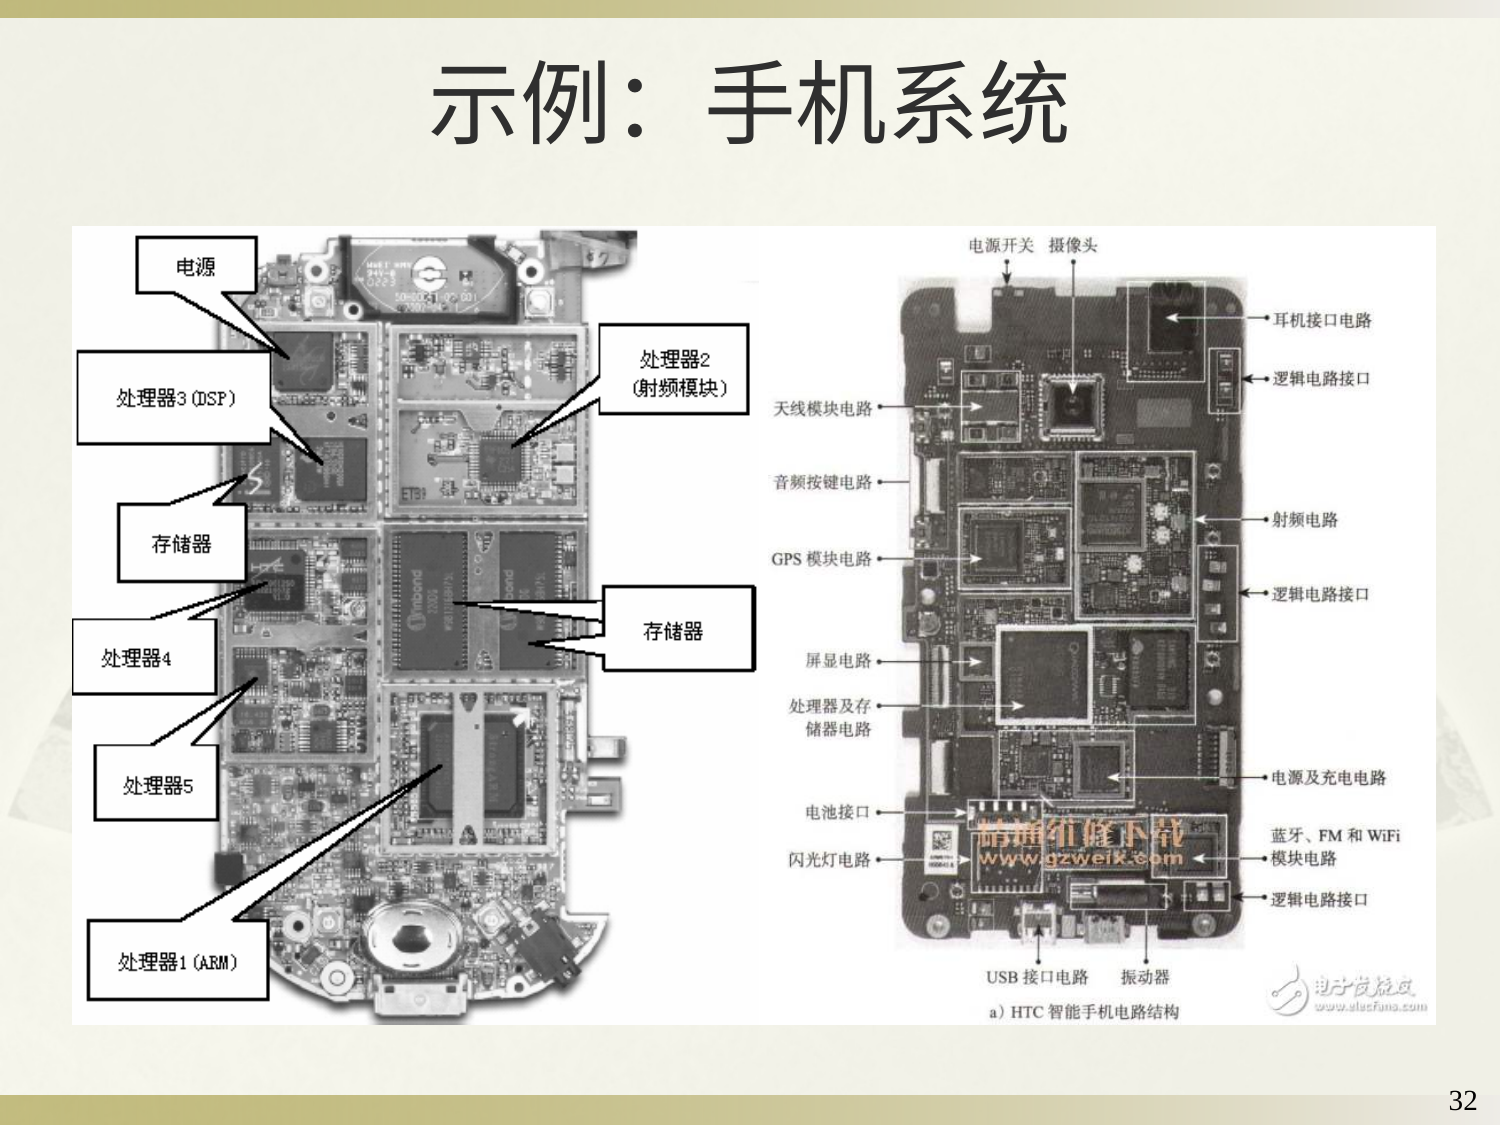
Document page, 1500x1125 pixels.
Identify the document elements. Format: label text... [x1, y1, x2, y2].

title 示例：手机系统 [75, 7, 1425, 195]
picture [0, 18, 1500, 1095]
